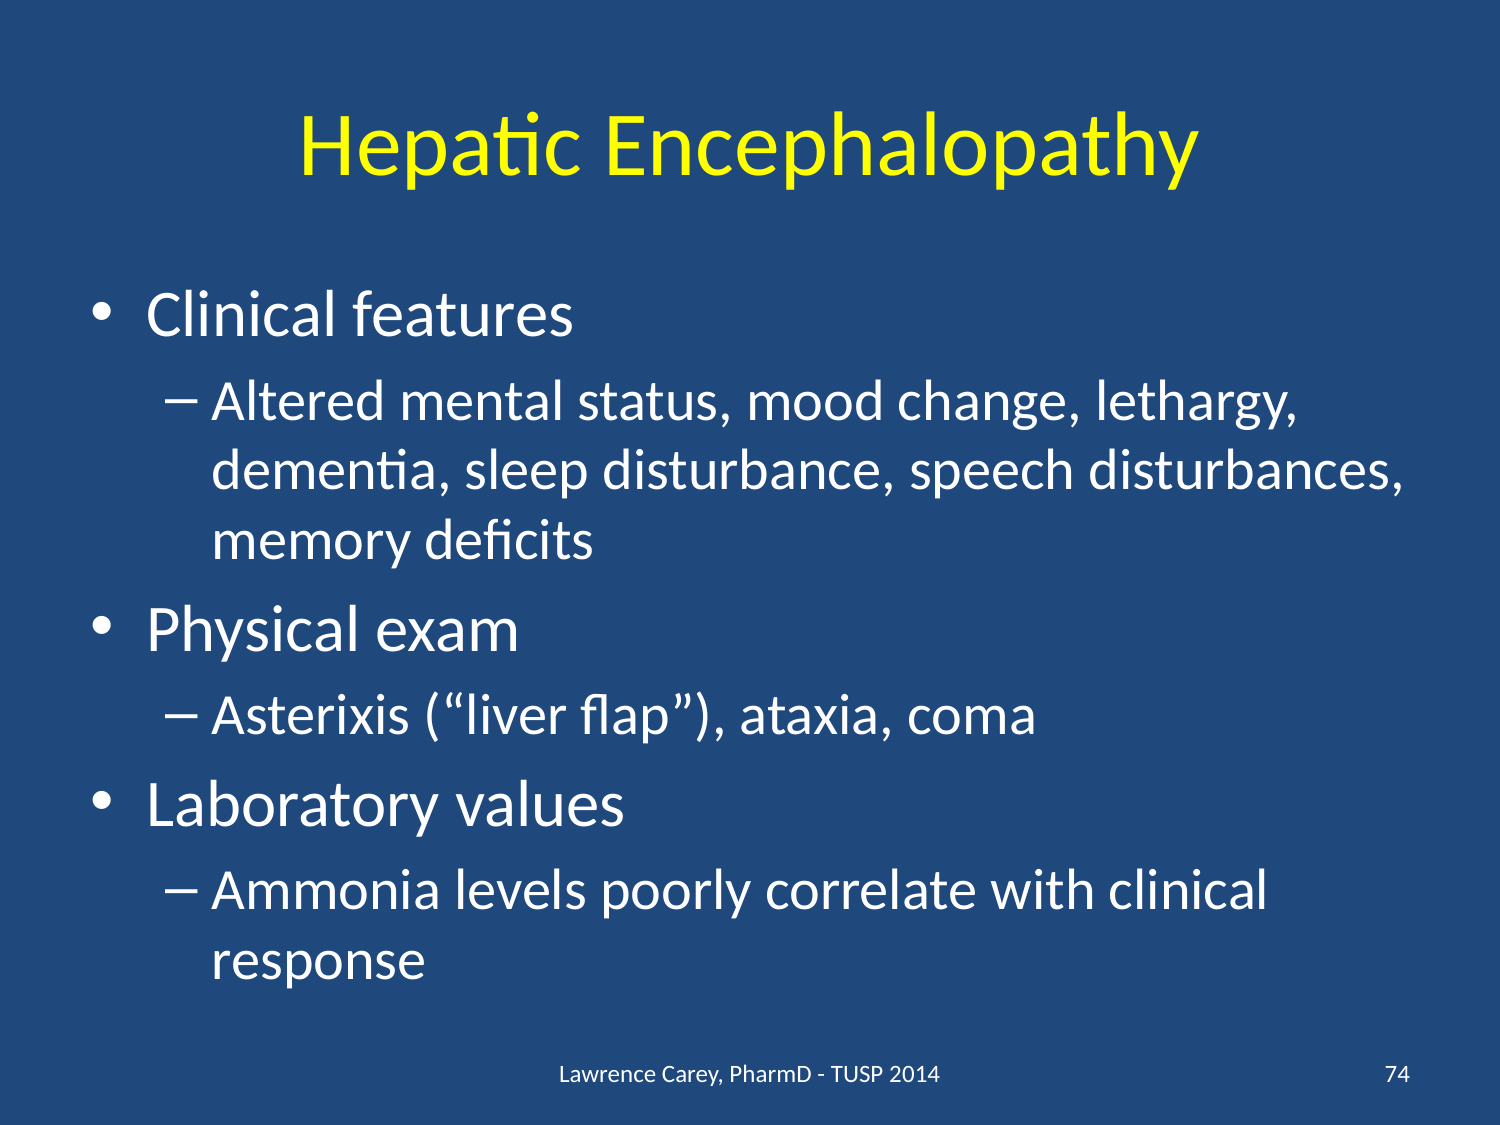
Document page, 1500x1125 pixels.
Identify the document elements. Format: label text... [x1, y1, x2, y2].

footer Lawrence Carey, PharmD - TUSP 2014 [512, 1042, 988, 1103]
list Clinical features Altered mental status, mood change, lethargy, dementia, sleep disturbance, speech disturbances, memory deficits Physical exam Asterixis (“liver flap”), ataxia, coma Laboratory values Ammonia levels poorly correlate with clinical response [75, 262, 1425, 1005]
slide_number 74 [1074, 1042, 1425, 1103]
title Hepatic Encephalopathy [75, 45, 1425, 233]
